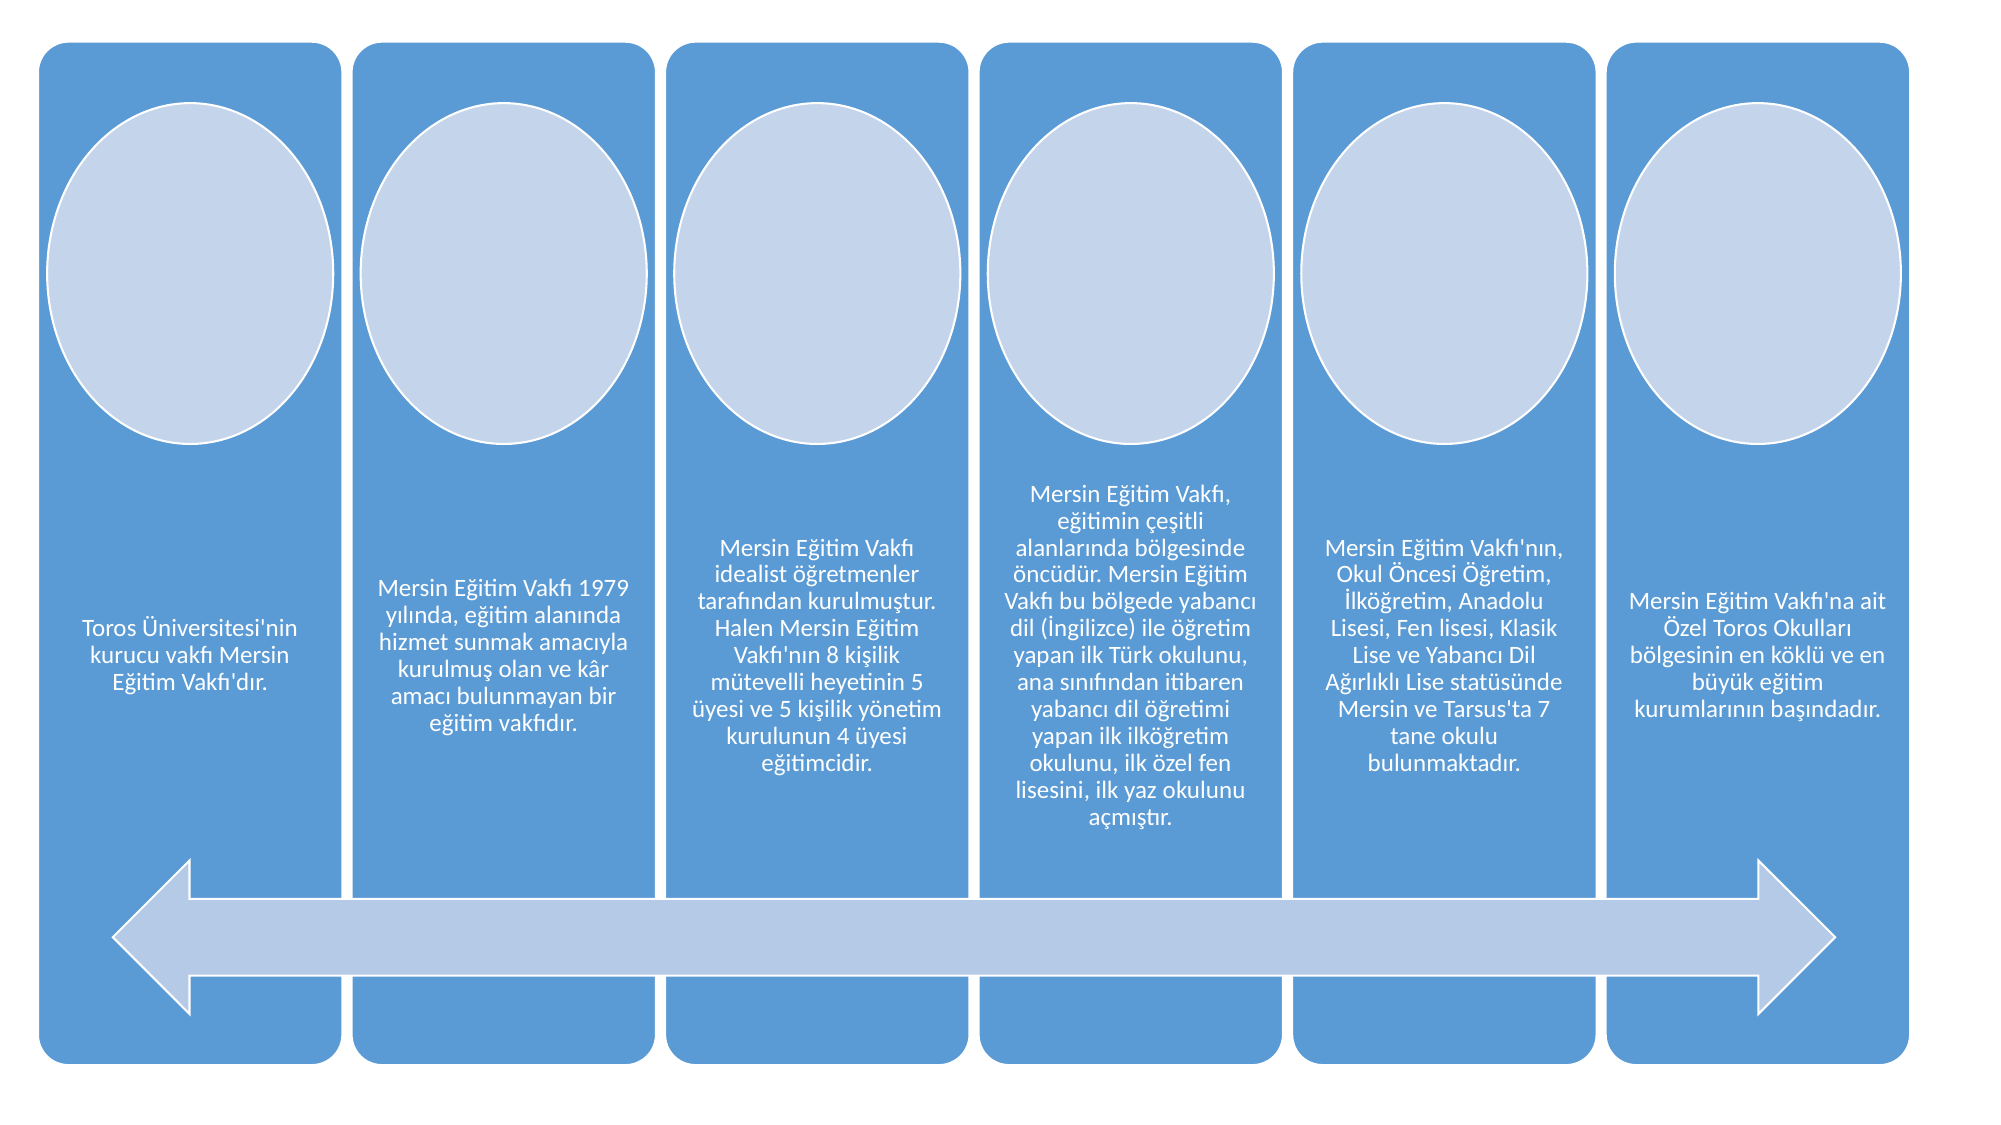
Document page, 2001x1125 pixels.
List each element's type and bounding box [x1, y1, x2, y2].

text_box [37, 41, 1911, 1066]
